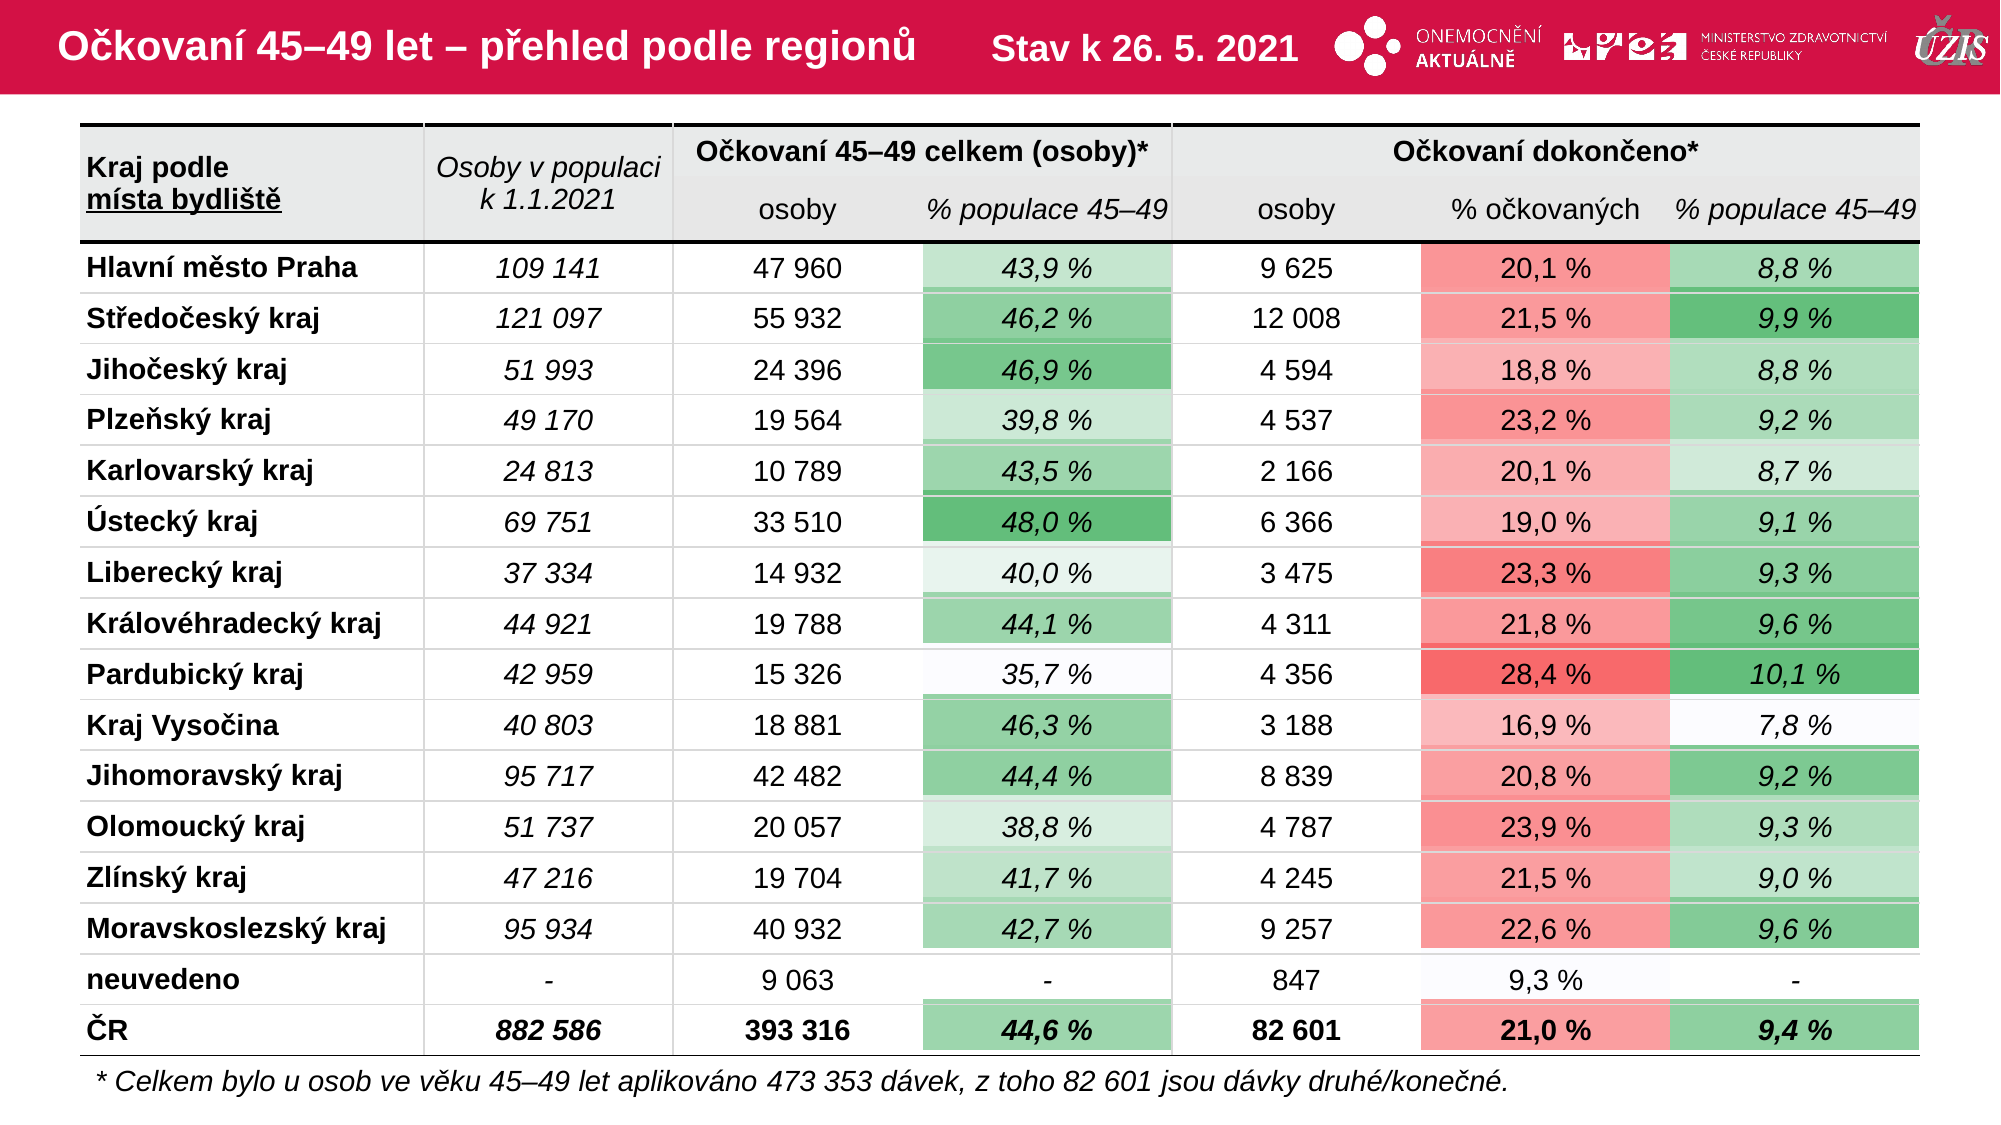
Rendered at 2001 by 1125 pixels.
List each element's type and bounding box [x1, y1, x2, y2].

table_cell [1173, 176, 1920, 240]
table_cell [1173, 294, 1920, 343]
table_cell [1173, 599, 1920, 648]
table_cell [80, 650, 423, 699]
table_cell [80, 244, 423, 292]
table_cell [80, 294, 423, 343]
table_cell [425, 1005, 672, 1055]
table_cell [1173, 244, 1920, 292]
table_cell [674, 446, 1171, 495]
table_header [80, 127, 423, 240]
table_cell [674, 802, 1171, 851]
table_cell [1173, 548, 1920, 597]
table_cell [1173, 955, 1920, 1004]
table_header [1173, 127, 1920, 176]
text_box [976, 16, 1421, 77]
table_cell [674, 344, 1171, 394]
table_cell [80, 1005, 423, 1055]
table_cell [425, 244, 672, 292]
table_cell [425, 802, 672, 851]
picture [1563, 31, 1888, 60]
table_cell [674, 1005, 1171, 1055]
table_header [674, 127, 1171, 176]
table_cell [1173, 1005, 1920, 1055]
picture [1915, 15, 1989, 66]
table_cell [674, 700, 1171, 749]
table_cell [425, 446, 672, 495]
table_cell [1173, 344, 1920, 394]
table_cell [674, 853, 1171, 902]
table_cell [1173, 751, 1920, 800]
table_cell [80, 395, 423, 444]
table_cell [1173, 853, 1920, 902]
table_cell [1173, 446, 1920, 495]
table_cell [80, 599, 423, 648]
table_cell [1173, 904, 1920, 953]
table_cell [80, 802, 423, 851]
table_cell [425, 650, 672, 699]
table_cell [425, 548, 672, 597]
table_cell [425, 751, 672, 800]
table_cell [1173, 497, 1920, 546]
picture [1421, 16, 1542, 76]
table_cell [425, 955, 672, 1004]
table_cell [674, 650, 1171, 699]
table_cell [1173, 650, 1920, 699]
table_cell [425, 853, 672, 902]
table_cell [80, 344, 423, 394]
table_cell [425, 344, 672, 394]
text_box [80, 1055, 1871, 1105]
table_cell [80, 497, 423, 546]
table_cell [80, 700, 423, 749]
table_cell [80, 853, 423, 902]
table_cell [425, 395, 672, 444]
table_cell [425, 904, 672, 953]
table_cell [674, 599, 1171, 648]
table_cell [674, 751, 1171, 800]
table_cell [425, 294, 672, 343]
table_cell [674, 955, 1171, 1004]
table_cell [425, 599, 672, 648]
table_cell [1173, 802, 1920, 851]
table_cell [674, 294, 1171, 343]
table_cell [80, 751, 423, 800]
table_cell [80, 955, 423, 1004]
table_cell [80, 446, 423, 495]
table_cell [425, 497, 672, 546]
table_cell [674, 395, 1171, 444]
table_cell [674, 244, 1171, 292]
table_cell [1173, 700, 1920, 749]
table_cell [80, 548, 423, 597]
table_cell [425, 700, 672, 749]
table_cell [1173, 395, 1920, 444]
table_cell [674, 548, 1171, 597]
table_cell [80, 904, 423, 953]
table_cell [674, 176, 1171, 240]
title [42, 0, 1262, 95]
table_cell [674, 904, 1171, 953]
table_cell [674, 497, 1171, 546]
table_header [425, 127, 672, 240]
